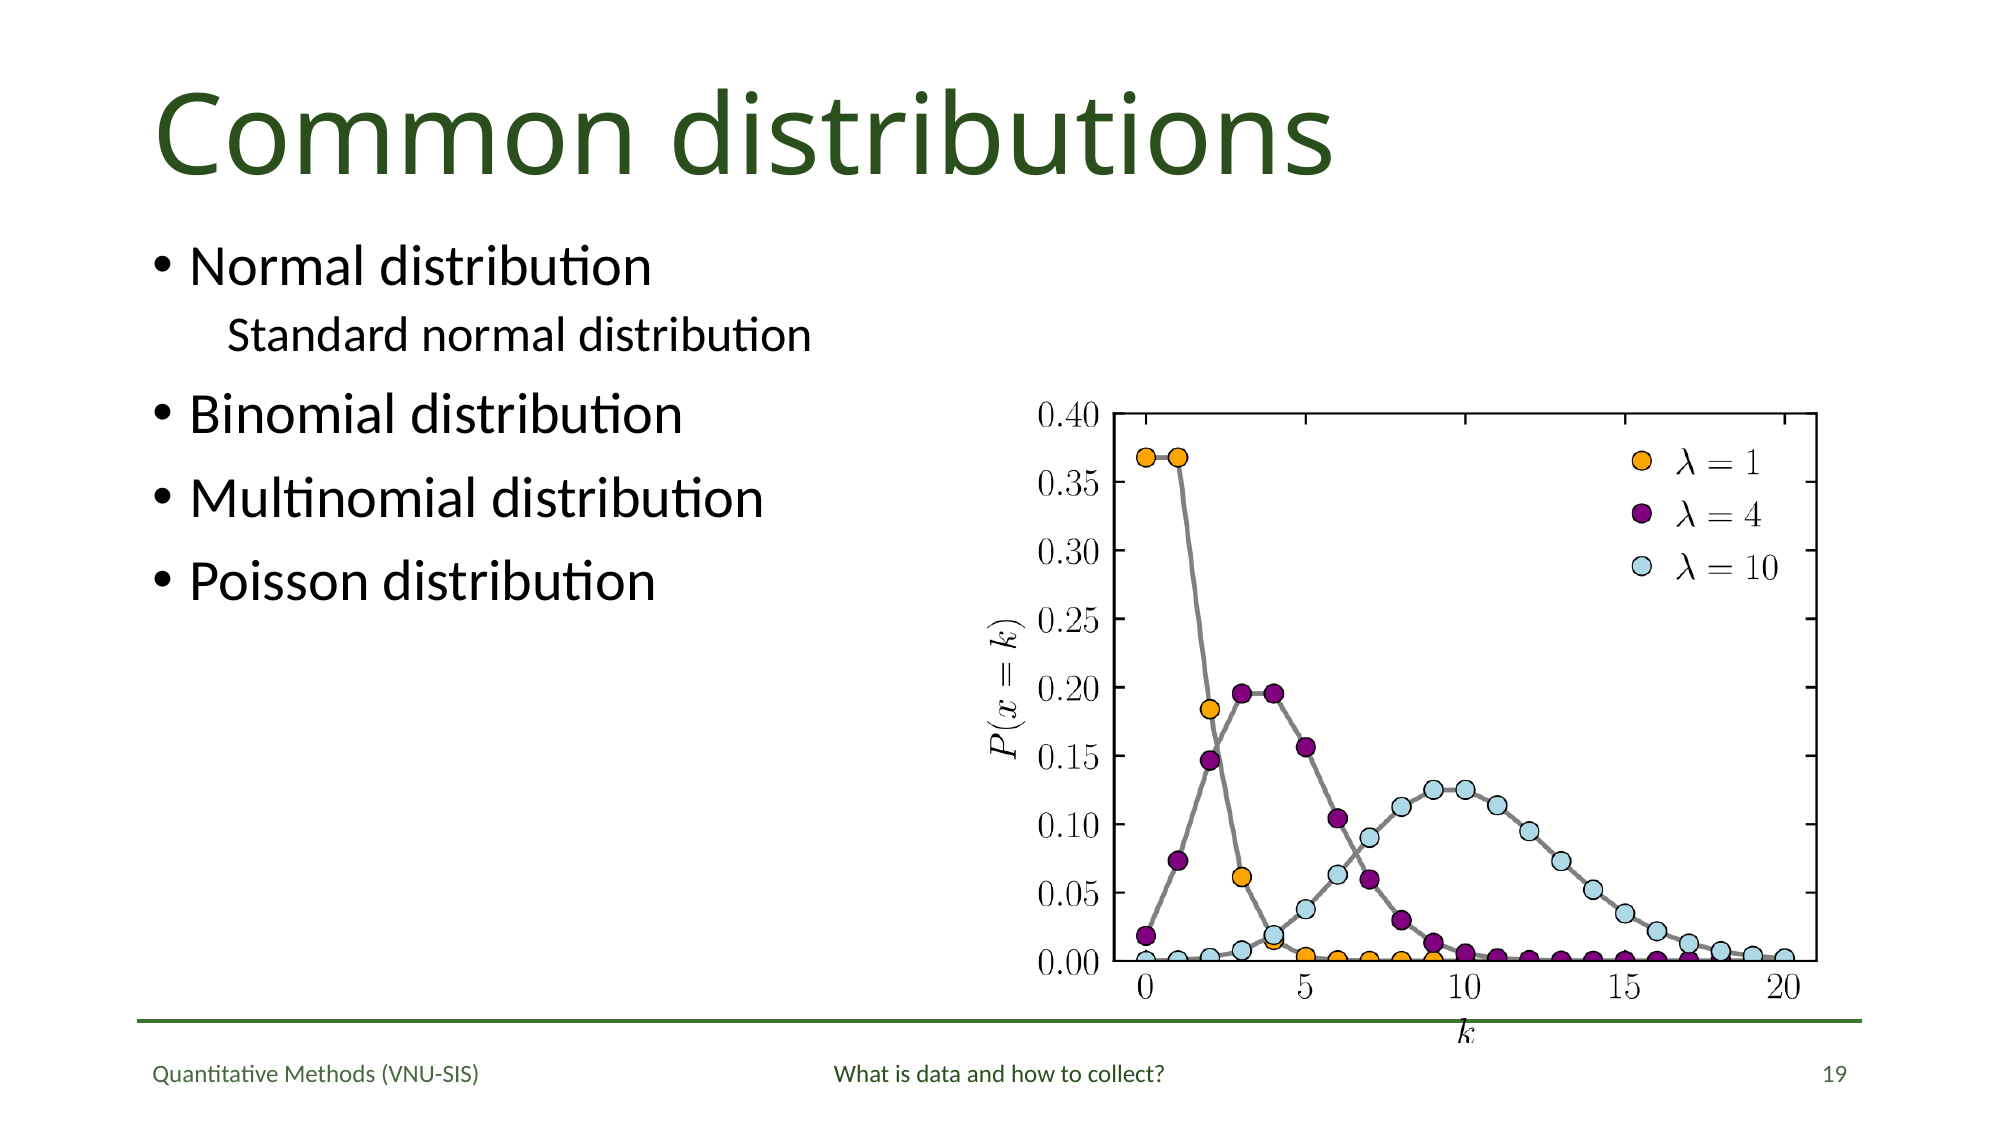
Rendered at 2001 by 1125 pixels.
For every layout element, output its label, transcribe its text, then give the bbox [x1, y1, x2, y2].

slide_number 19 [1429, 1042, 1863, 1103]
text_box What is data and how to collect? [571, 1042, 1429, 1103]
footer Quantitative Methods (VNU-SIS) [137, 1042, 514, 1103]
picture [987, 401, 1818, 1043]
title Common distributions [137, 59, 1863, 216]
